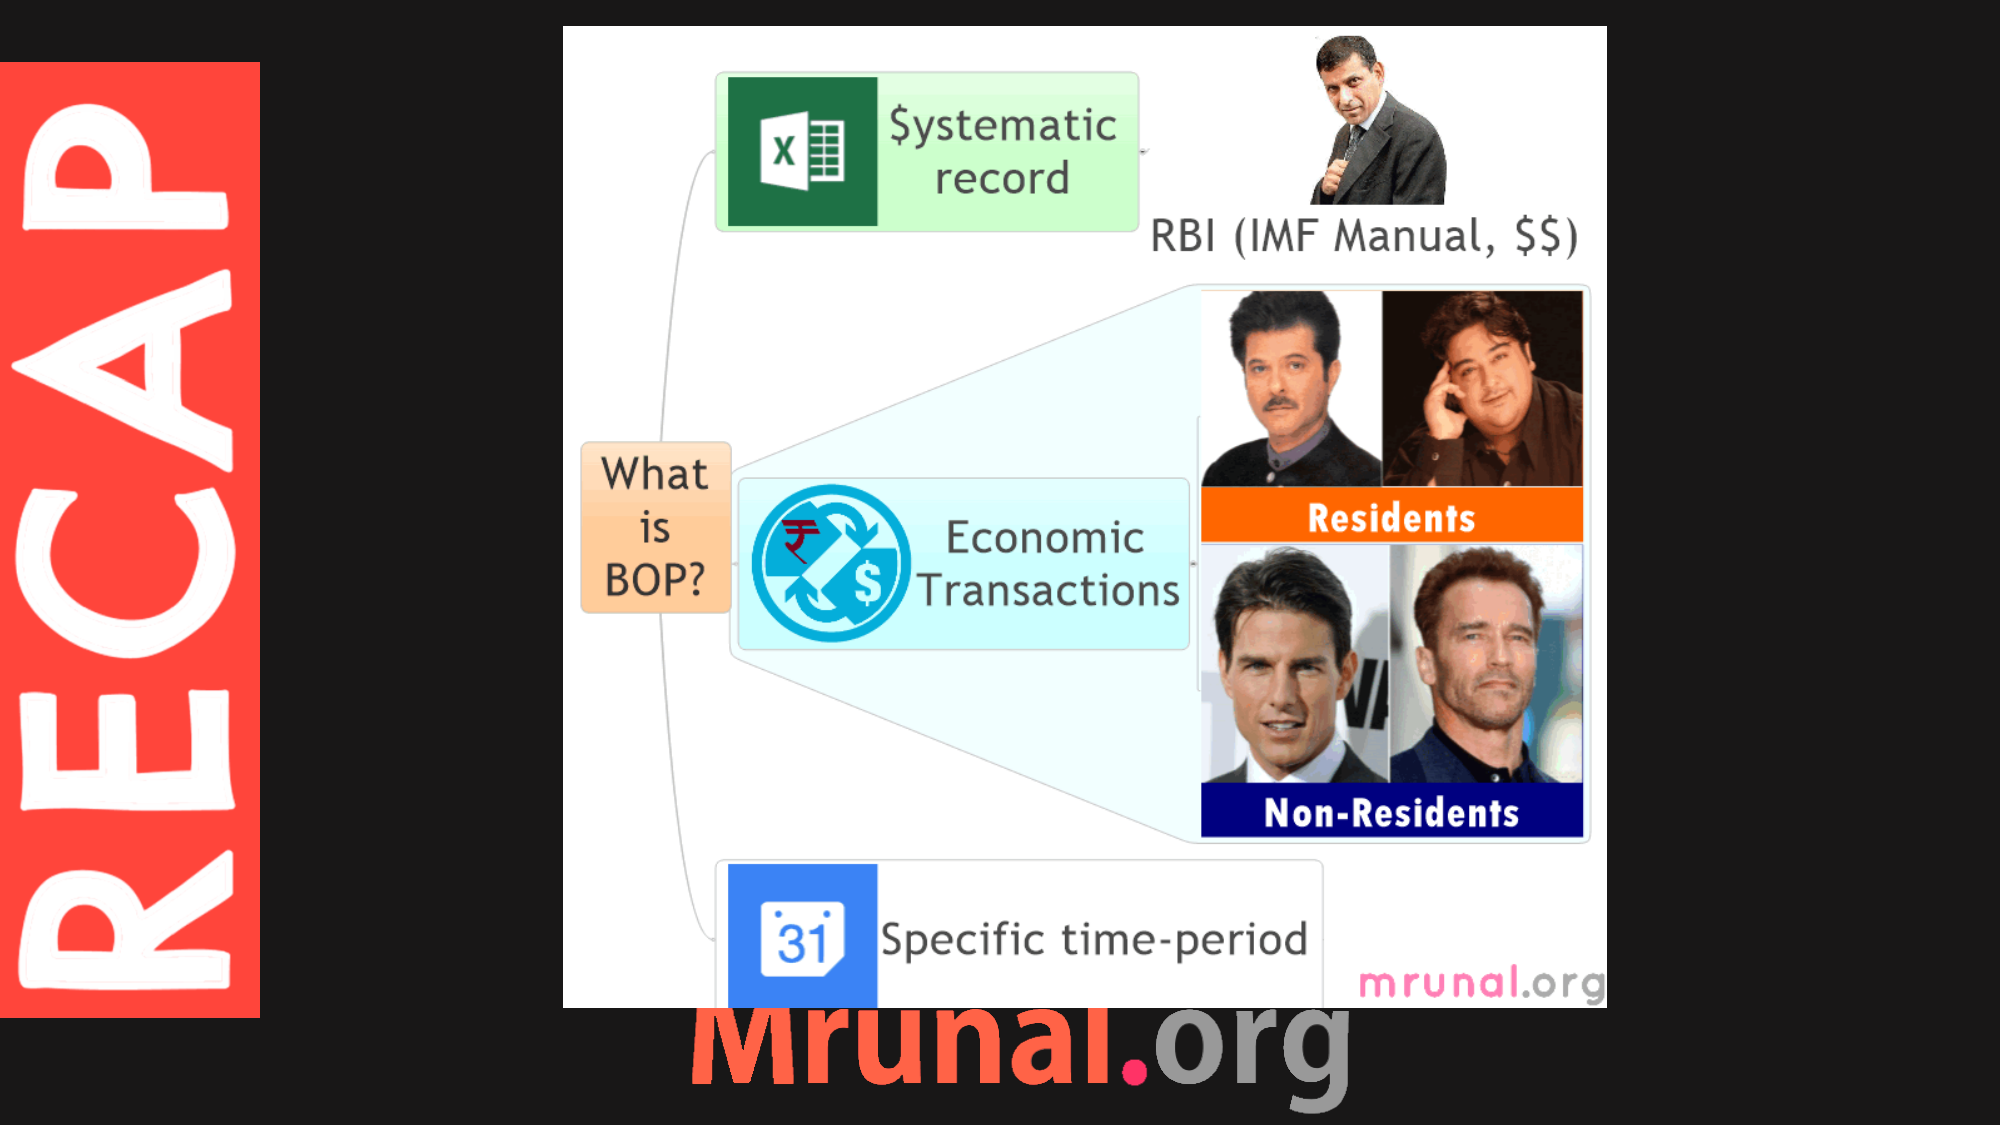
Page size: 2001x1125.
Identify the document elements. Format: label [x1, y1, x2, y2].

picture [0, 63, 260, 1017]
picture [683, 1008, 1354, 1125]
list [563, 26, 1607, 1008]
